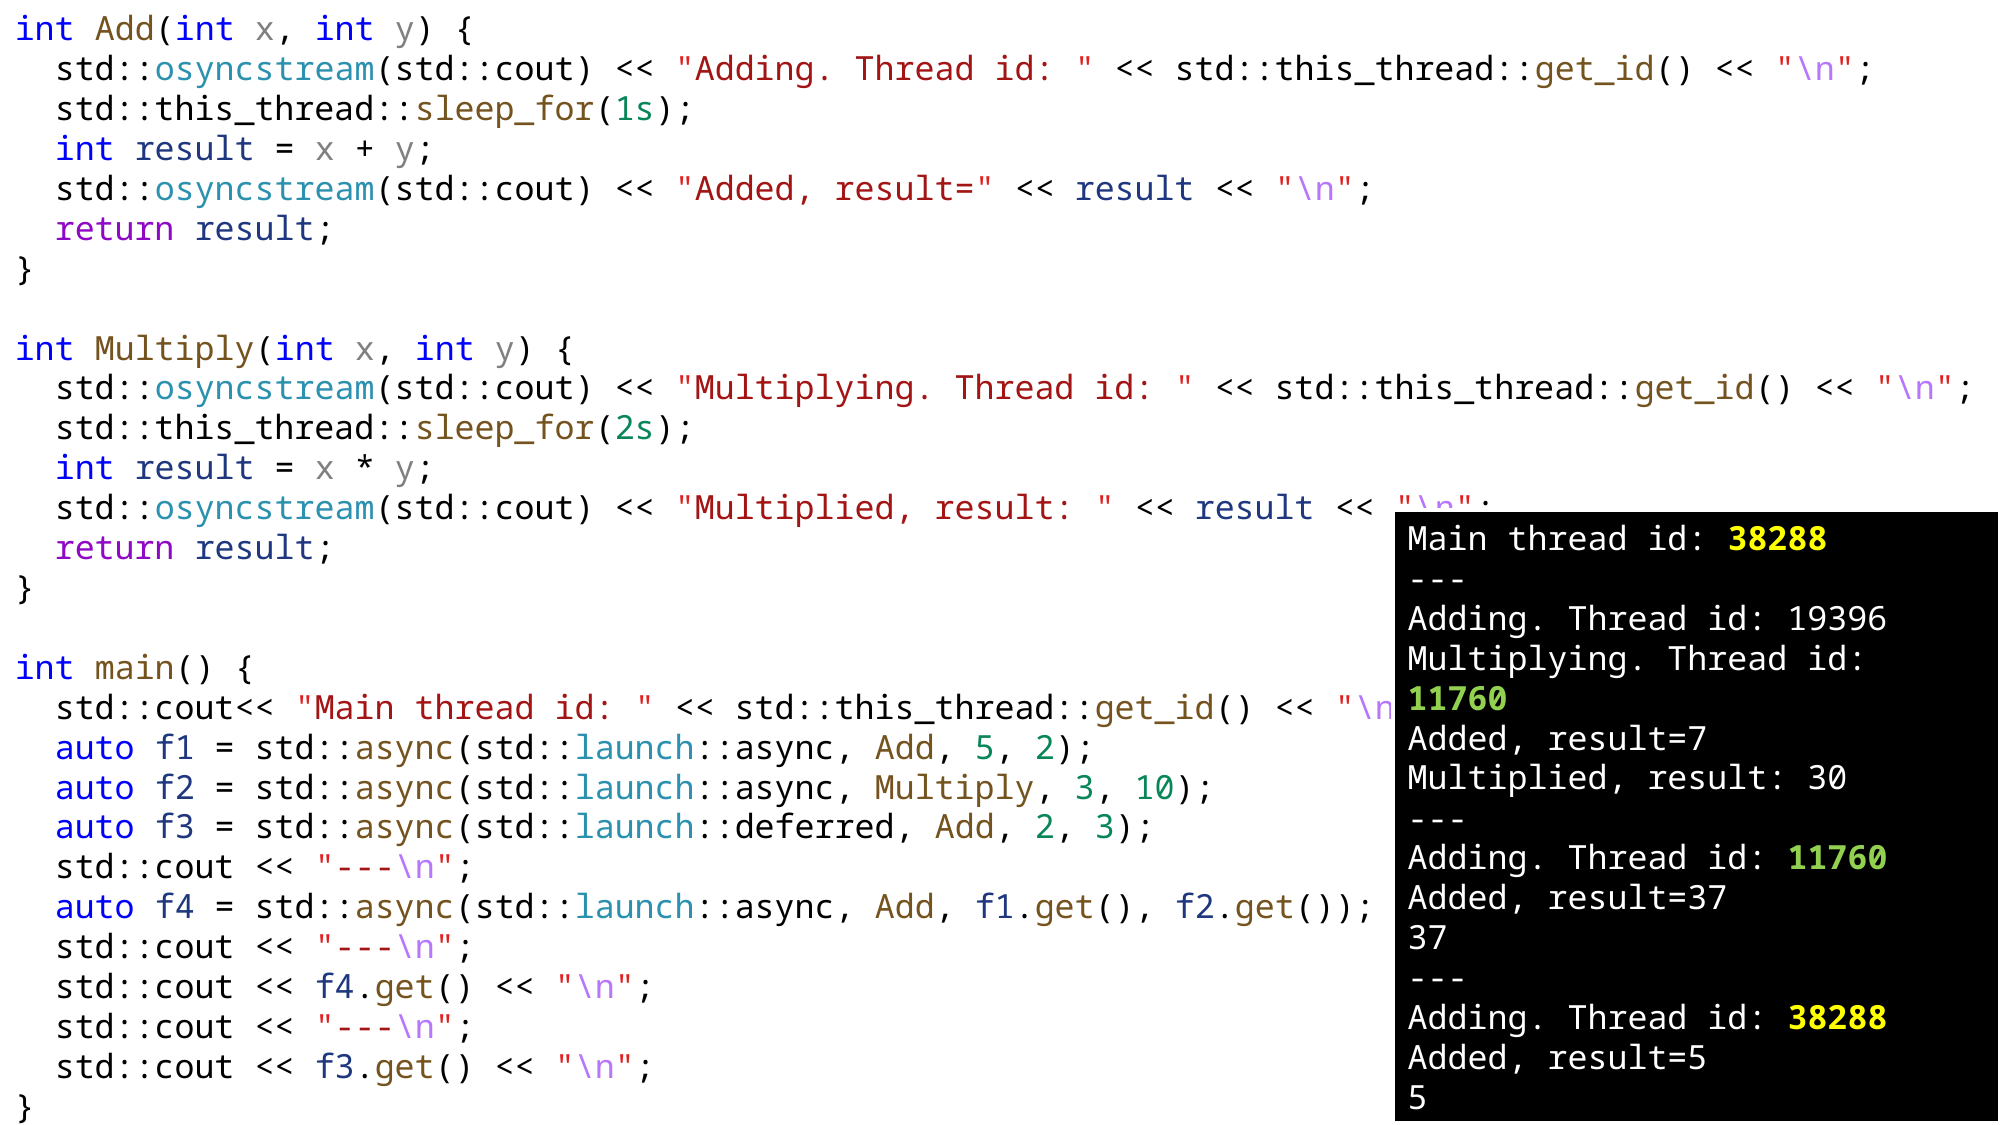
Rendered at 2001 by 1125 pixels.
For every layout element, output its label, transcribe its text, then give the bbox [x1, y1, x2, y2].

text_box int Add(int x, int y) { std::osyncstream(std::cout) << "Adding. Thread id: " << std::this_thread::get_id() << "\n"; std::this_thread::sleep_for(1s); int result = x + y; std::osyncstream(std::cout) << "Added, result=" << result << "\n"; return result; } int Multiply(int x, int y) { std::osyncstream(std::cout) << "Multiplying. Thread id: " << std::this_thread::get_id() << "\n"; std::this_thread::sleep_for(2s); int result = x * y; std::osyncstream(std::cout) << "Multiplied, result: " << result << "\n"; return result; } int main() { std::cout<< "Main thread id: " << std::this_thread::get_id() << "\n"; auto f1 = std::async(std::launch::async, Add, 5, 2); auto f2 = std::async(std::launch::async, Multiply, 3, 10); auto f3 = std::async(std::launch::deferred, Add, 2, 3); std::cout << "---\n"; auto f4 = std::async(std::launch::async, Add, f1.get(), f2.get()); std::cout << "---\n"; std::cout << f4.get() << "\n"; std::cout << "---\n"; std::cout << f3.get() << "\n"; } [0, 0, 2000, 1125]
text_box Main thread id: 38288 --- Adding. Thread id: 19396 Multiplying. Thread id: 11760 Added, result=7 Multiplied, result: 30 --- Adding. Thread id: 11760 Added, result=37 37 --- Adding. Thread id: 38288 Added, result=5 5 [1391, 508, 2000, 1125]
